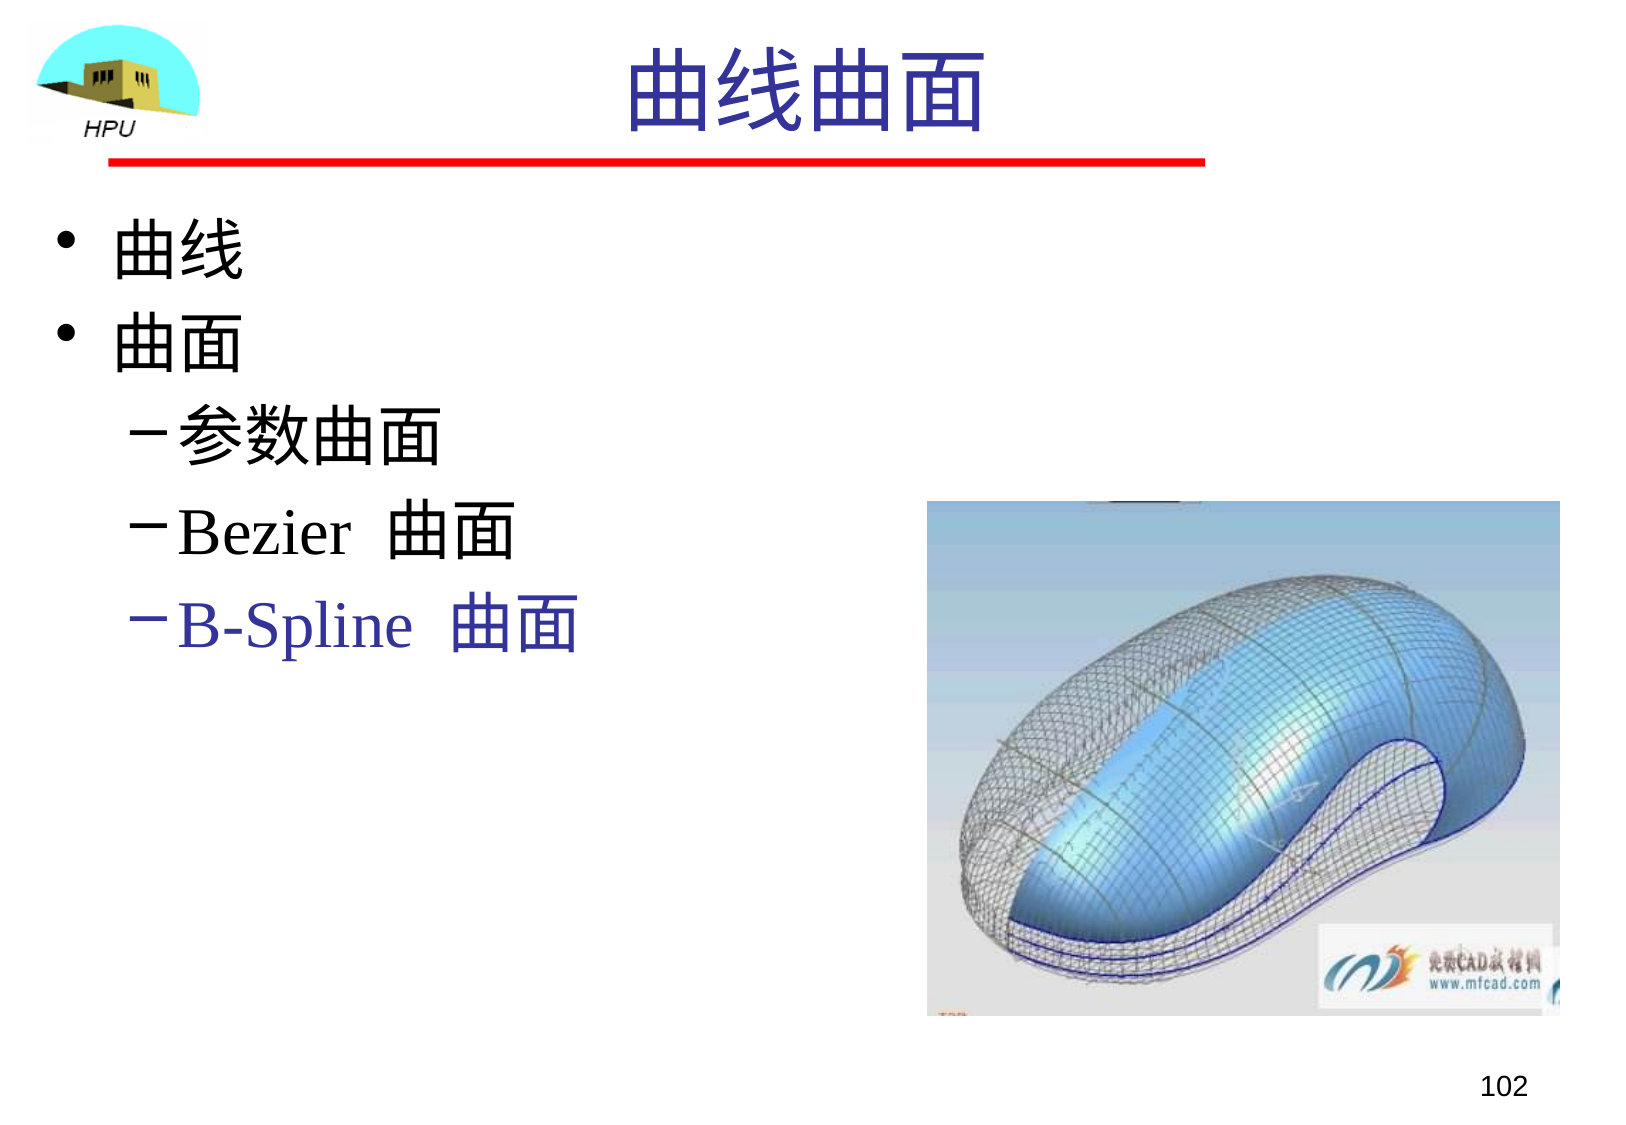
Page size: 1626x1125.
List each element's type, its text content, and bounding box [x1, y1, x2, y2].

list 曲线 曲面 参数曲面 Bezier 曲面 B-Spline 曲面 [40, 200, 1598, 1050]
title 曲线曲面 [27, 12, 1585, 163]
slide_number 102 [1164, 1059, 1544, 1113]
picture [927, 500, 1560, 1016]
